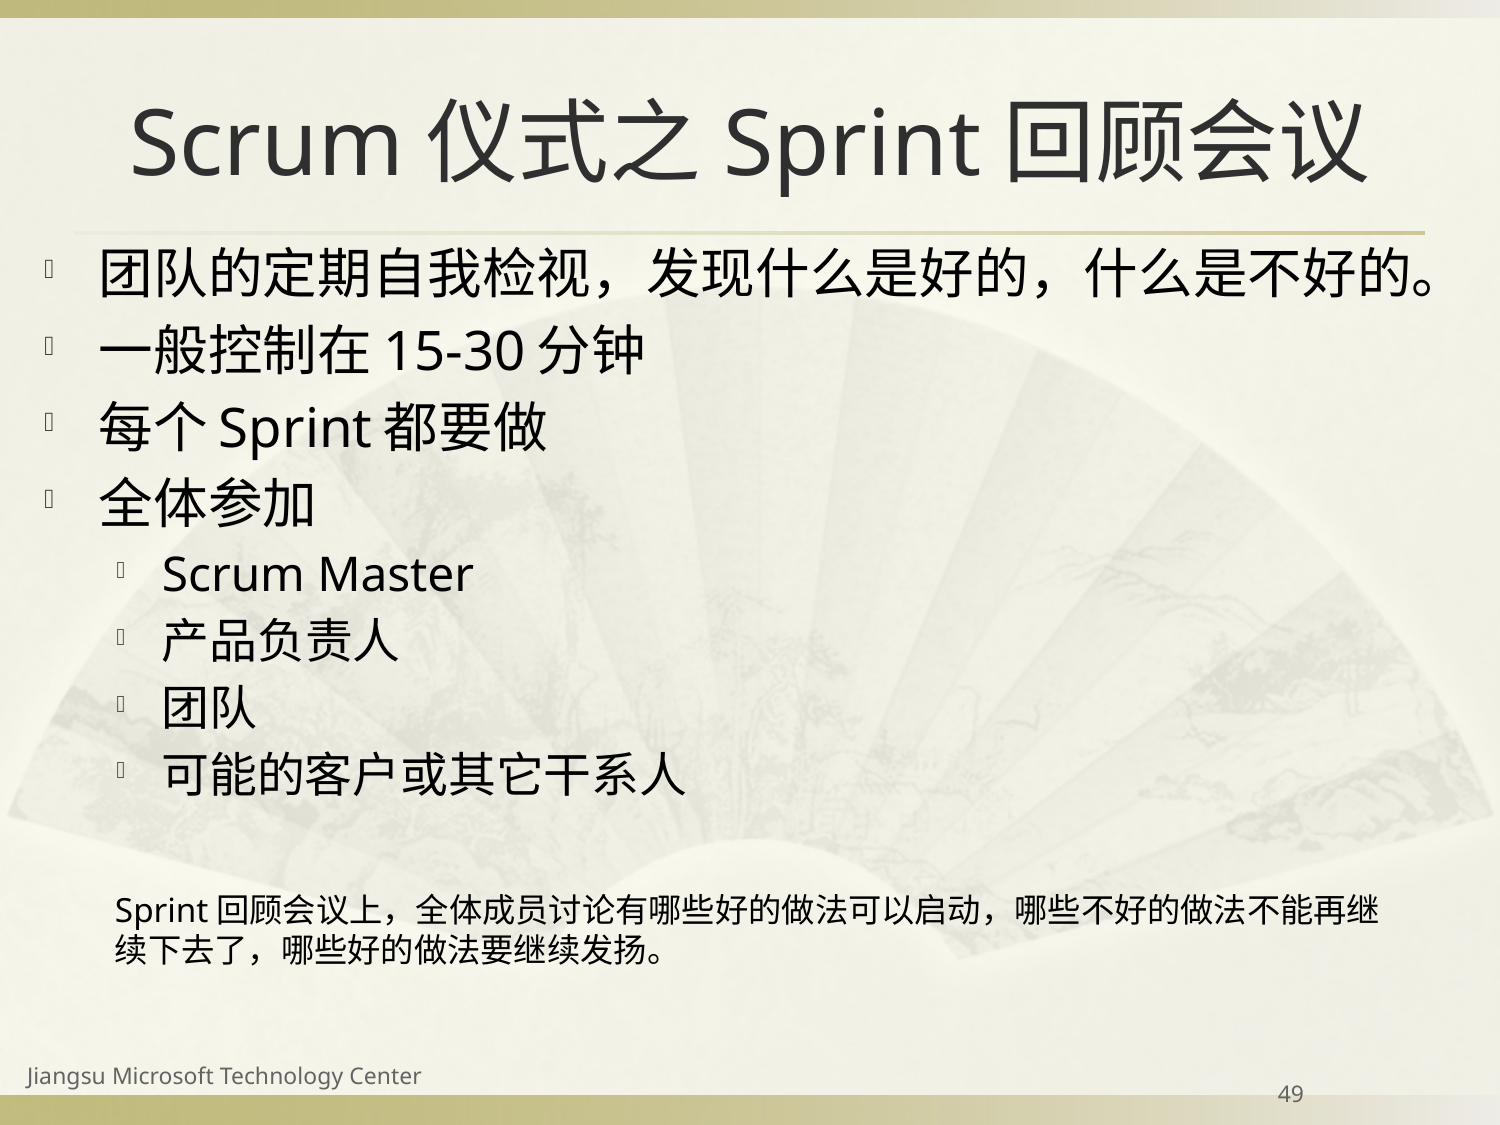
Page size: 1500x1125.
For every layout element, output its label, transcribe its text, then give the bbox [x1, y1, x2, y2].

list 团队的定期自我检视，发现什么是好的，什么是不好的。 一般控制在15-30分钟 每个Sprint都要做 全体参加 Scrum Master 产品负责人 团队 可能的客户或其它干系人 [29, 231, 1471, 823]
text_box Sprint回顾会议上，全体成员讨论有哪些好的做法可以启动，哪些不好的做法不能再继续下去了，哪些好的做法要继续发扬。 [100, 881, 1412, 977]
slide_number 49 [1116, 1065, 1467, 1125]
footer Jiangsu Microsoft Technology Center [11, 1050, 537, 1097]
title Scrum仪式之Sprint回顾会议 [75, 45, 1425, 231]
